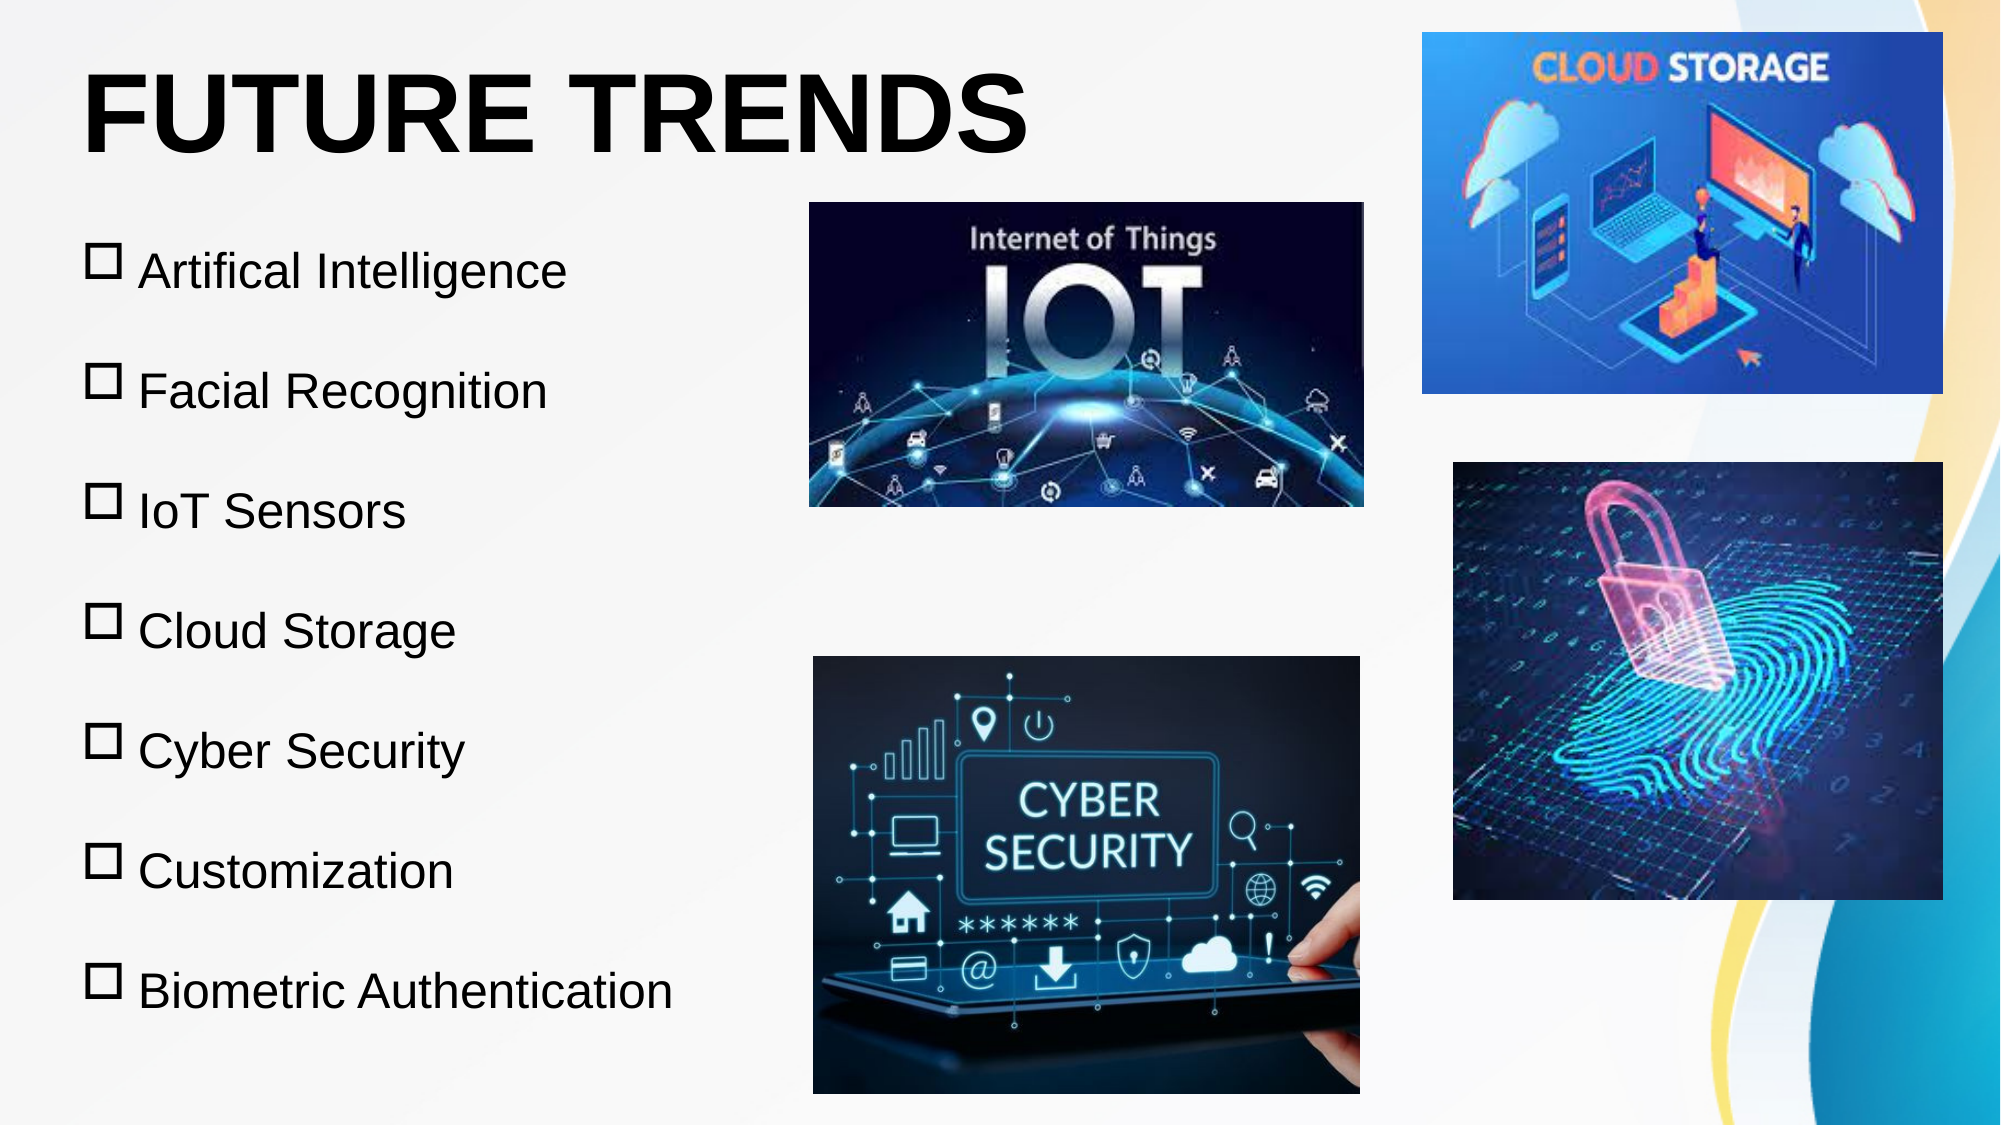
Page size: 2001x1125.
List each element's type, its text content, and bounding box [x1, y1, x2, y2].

text_box Artifical Intelligence Facial Recognition IoT Sensors Cloud Storage Cyber Security Customization Biometric Authentication [66, 230, 719, 1095]
picture [0, 0, 2001, 1125]
text_box FUTURE TRENDS [66, 32, 1422, 182]
